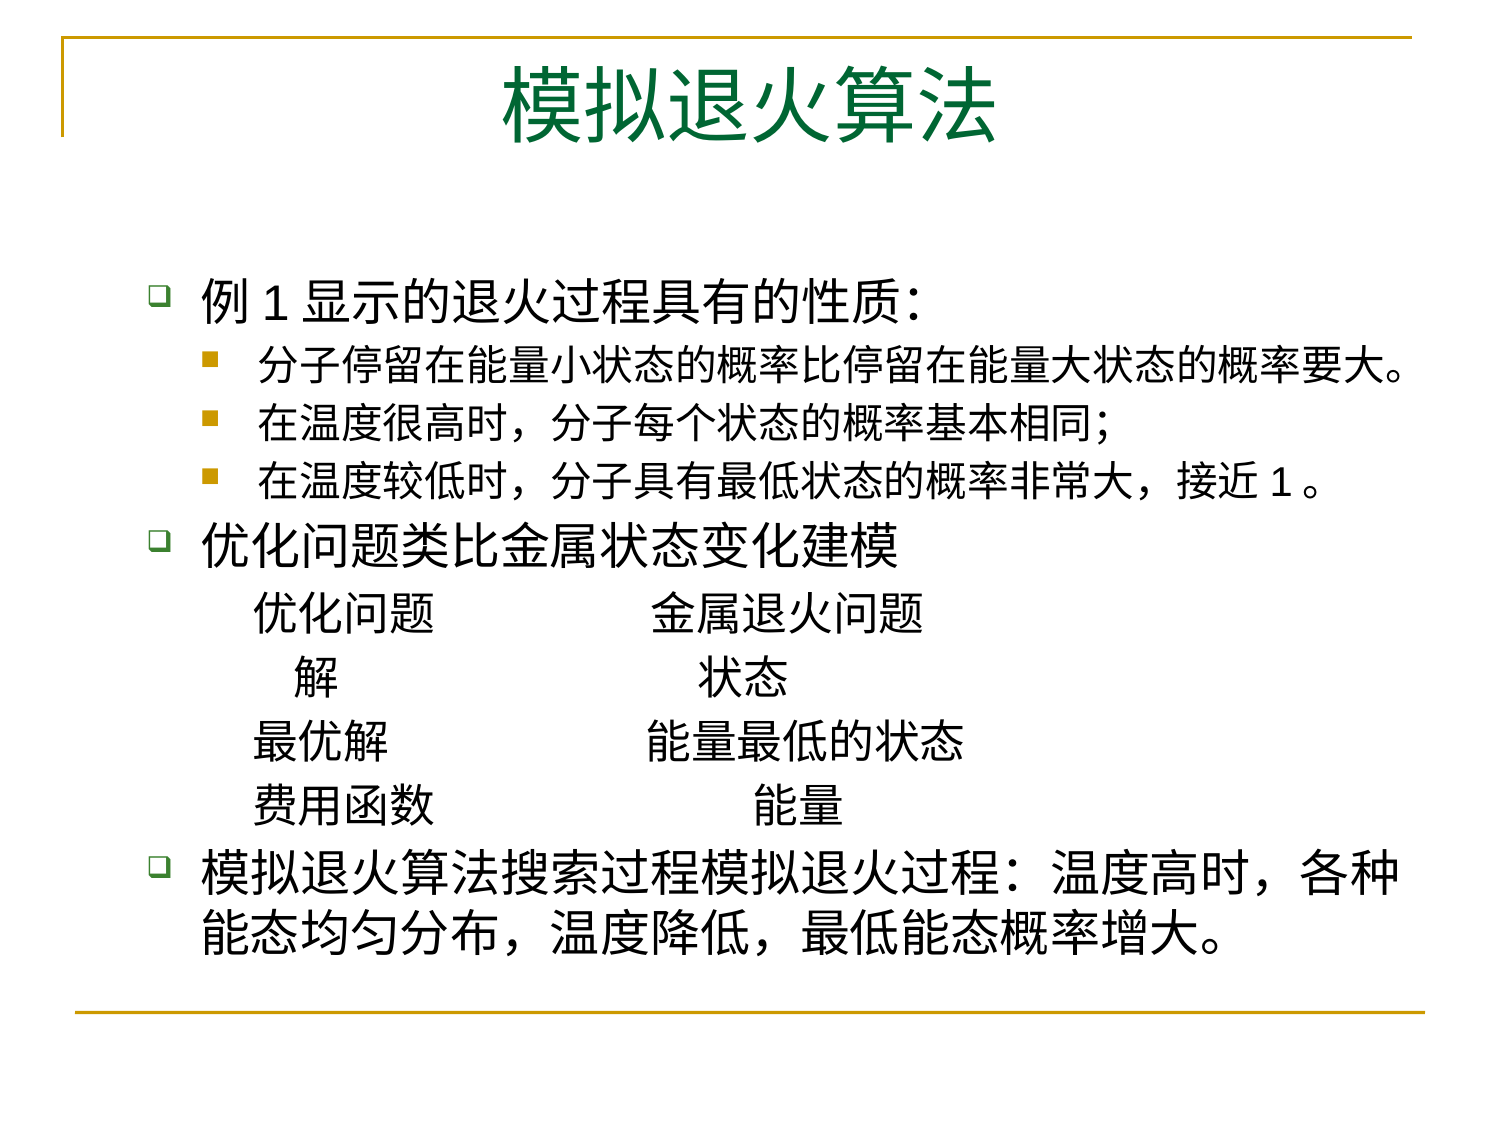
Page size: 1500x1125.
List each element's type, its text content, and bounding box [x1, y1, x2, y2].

list 例1显示的退火过程具有的性质： 分子停留在能量小状态的概率比停留在能量大状态的概率要大。 在温度很高时，分子每个状态的概率基本相同； 在温度较低时，分子具有最低状态的概率非常大，接近1。 优化问题类比金属状态变化建模 优化问题 金属退火问题 解 状态 最优解 能量最低的状态 费用函数 能量 模拟退火算法搜索过程模拟退火过程：温度高时，各种能态均匀分布，温度降低，最低能态概率增大。 [74, 262, 1426, 1006]
title 模拟退火算法 [74, 45, 1426, 233]
